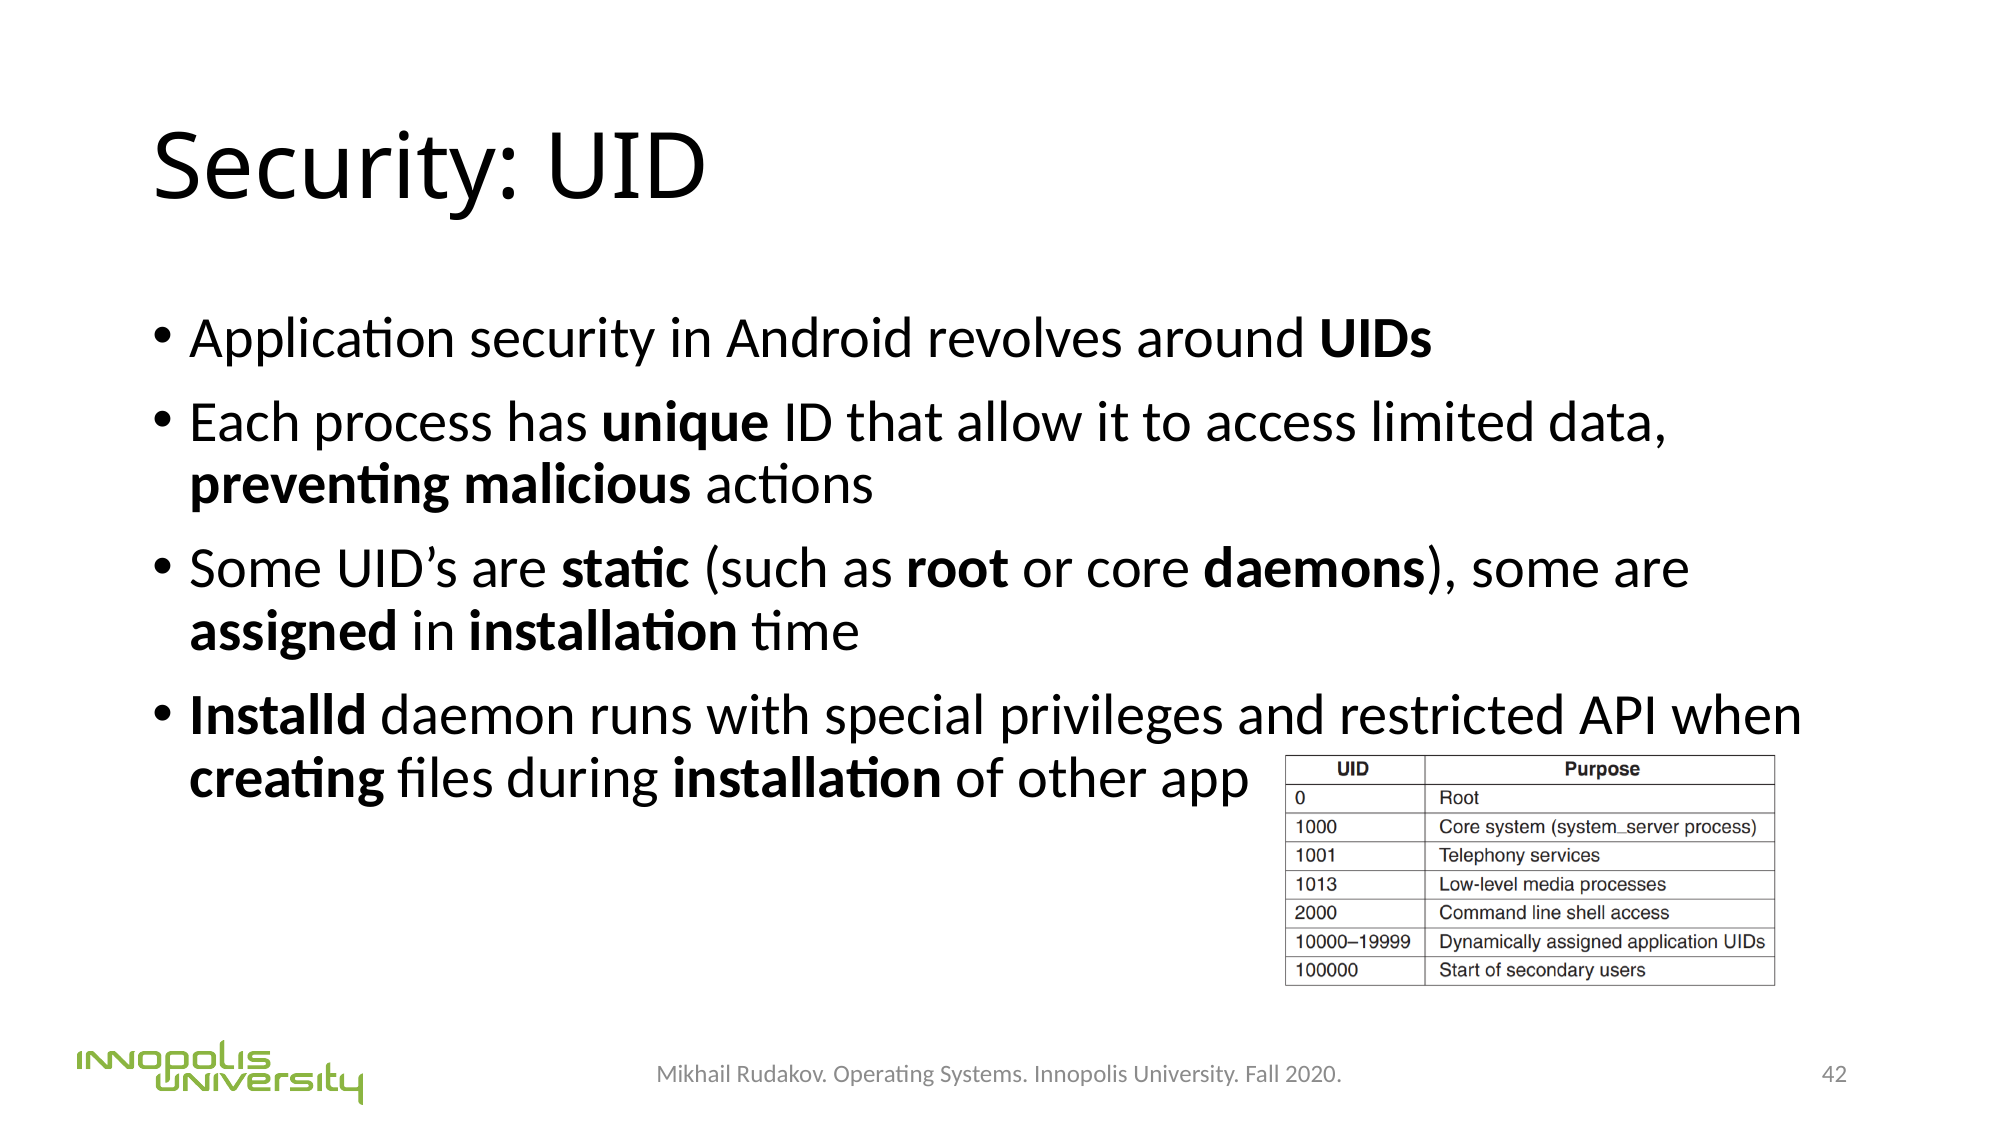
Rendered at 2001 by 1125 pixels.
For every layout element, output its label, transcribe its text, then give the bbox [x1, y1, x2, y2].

slide_number 42 [1412, 1042, 1863, 1103]
list Application security in Android revolves around UIDs Each process has unique ID that allow it to access limited data, preventing malicious actions Some UID’s are static (such as root or core daemons), some are assigned in installation time Installd daemon runs with special privileges and restricted API when creating files during installation of other app [137, 299, 1894, 1014]
title Security: UID [137, 59, 1863, 278]
footer Mikhail Rudakov. Operating Systems. Innopolis University. Fall 2020. [587, 1042, 1412, 1103]
picture [77, 1040, 363, 1105]
picture [1271, 745, 1786, 998]
